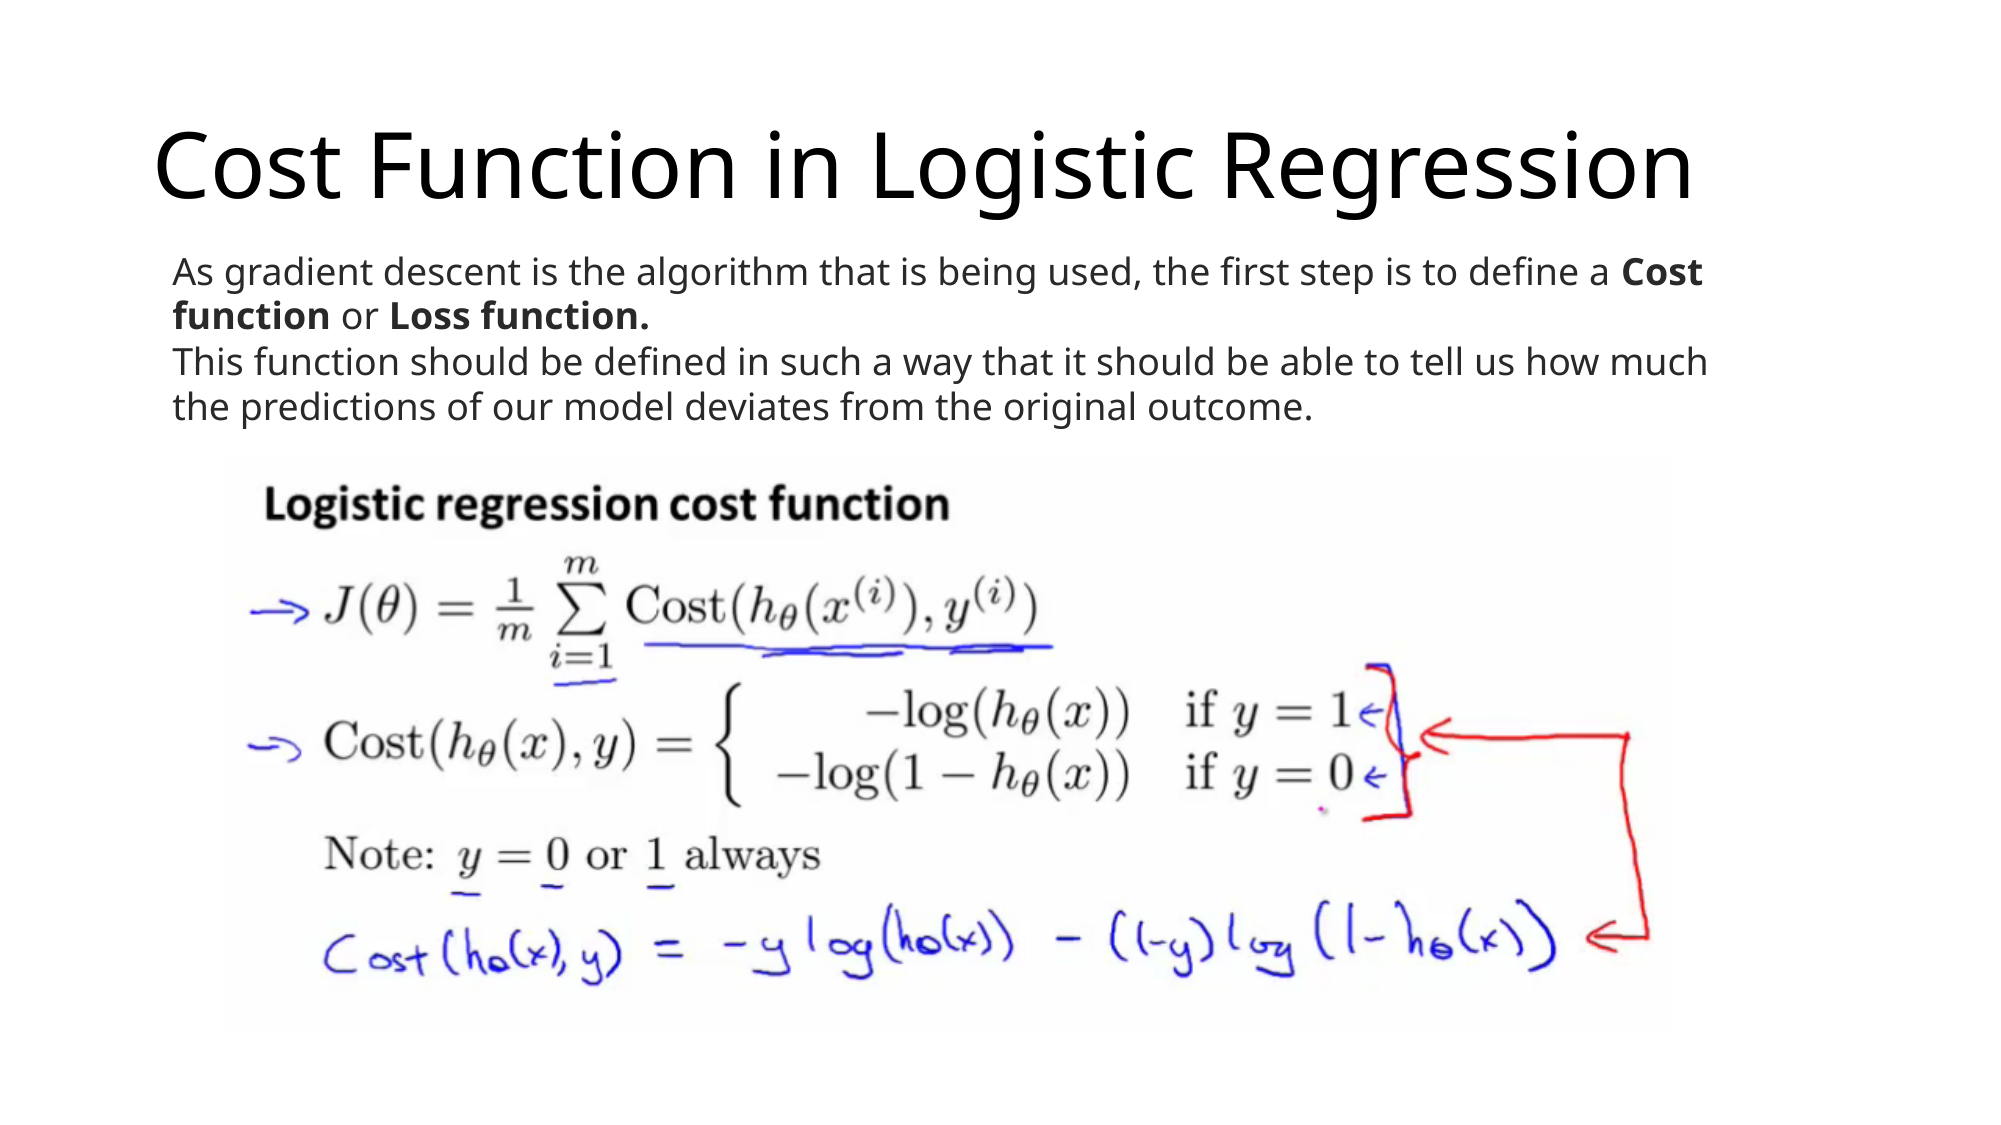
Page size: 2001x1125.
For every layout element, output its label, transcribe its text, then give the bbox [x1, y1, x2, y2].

text_box As gradient descent is the algorithm that is being used, the first step is to define a Cost function or Loss function. This function should be defined in such a way that it should be able to tell us how much the predictions of our model deviates from the original outcome. [157, 240, 1738, 435]
picture [225, 457, 1670, 1030]
title Cost Function in Logistic Regression [137, 59, 1863, 278]
